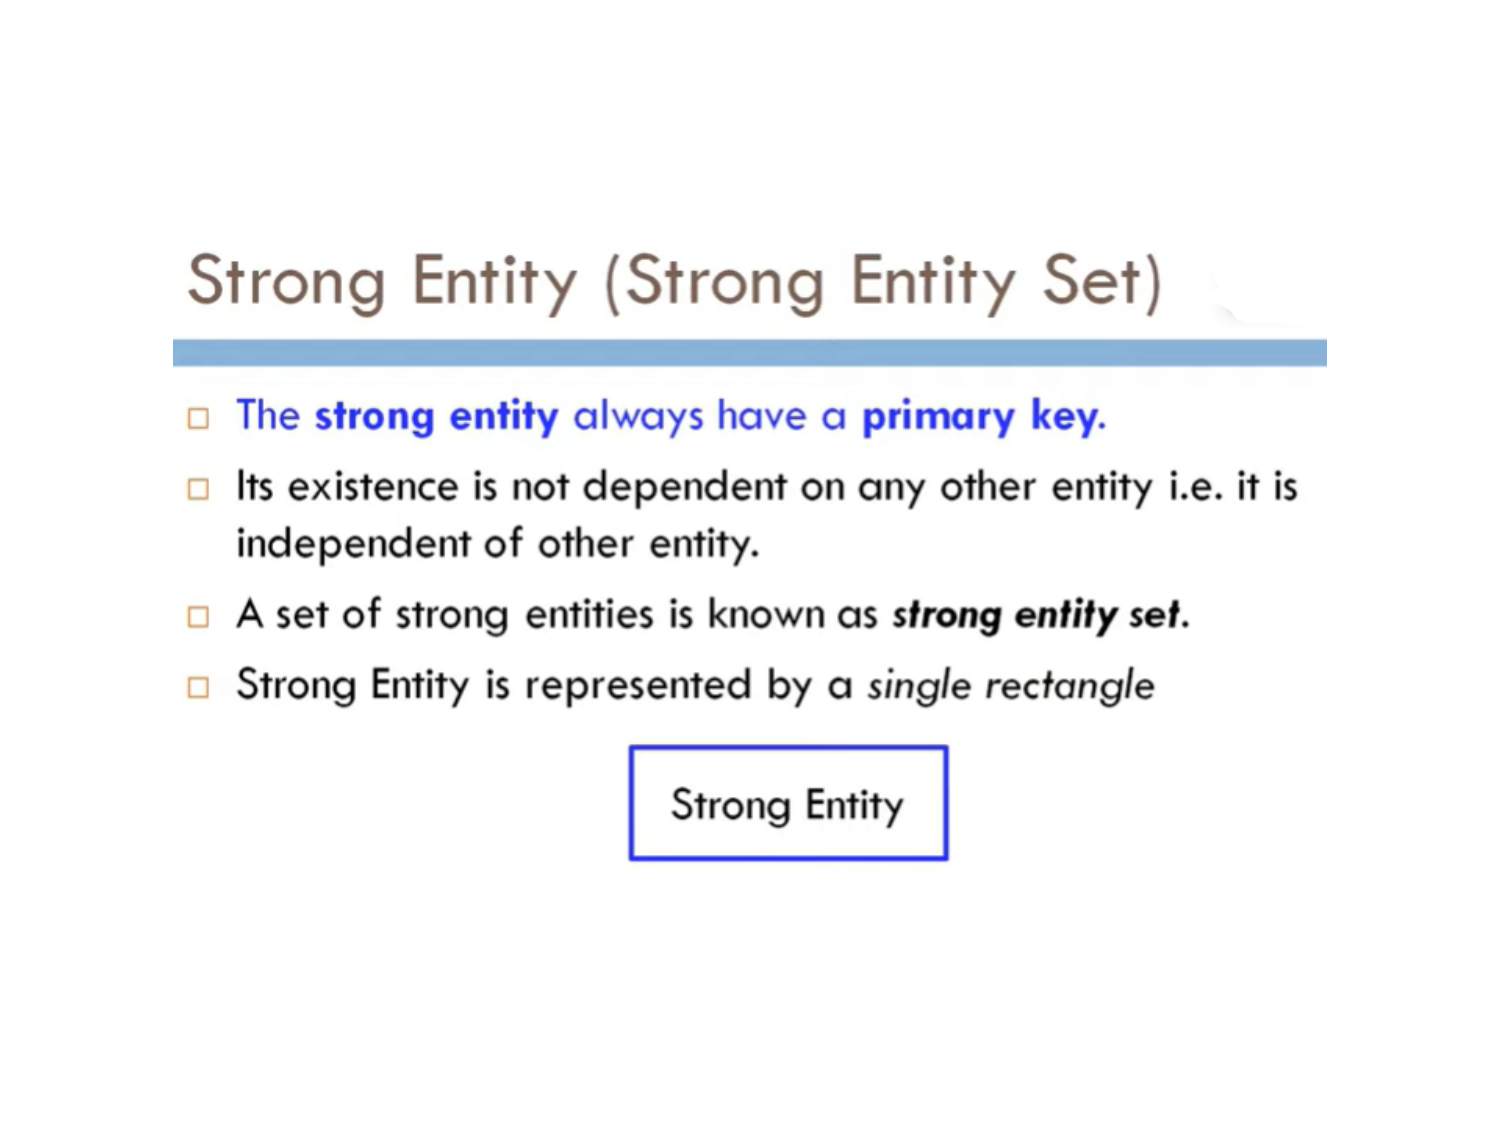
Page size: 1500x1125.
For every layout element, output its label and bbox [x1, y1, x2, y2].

picture [173, 245, 1327, 880]
